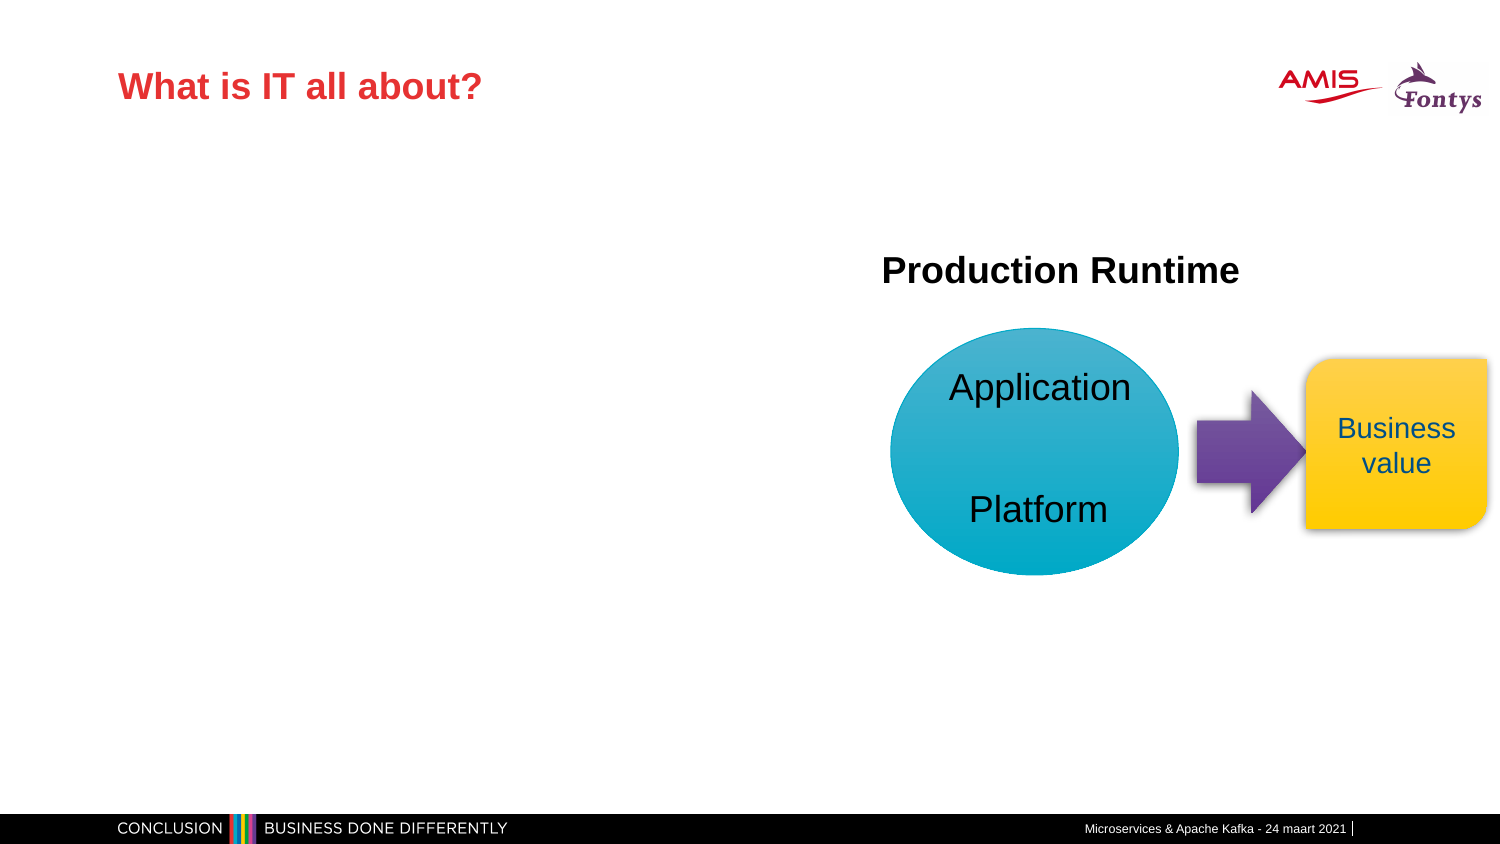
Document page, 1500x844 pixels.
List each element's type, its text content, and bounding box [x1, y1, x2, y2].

text_box Business value [1306, 358, 1488, 530]
picture [1205, 58, 1489, 116]
text_box [944, 327, 1125, 355]
picture [0, 814, 236, 844]
title What is IT all about? [118, 47, 1205, 130]
text_box Application [933, 355, 1147, 416]
text_box Production Runtime [866, 238, 1256, 298]
text_box Platform [954, 477, 1124, 538]
picture [239, 814, 1500, 844]
text_box [890, 363, 1179, 576]
text_box [1197, 390, 1297, 514]
footer Microservices & Apache Kafka - 24 maart 2021 [814, 820, 1347, 839]
